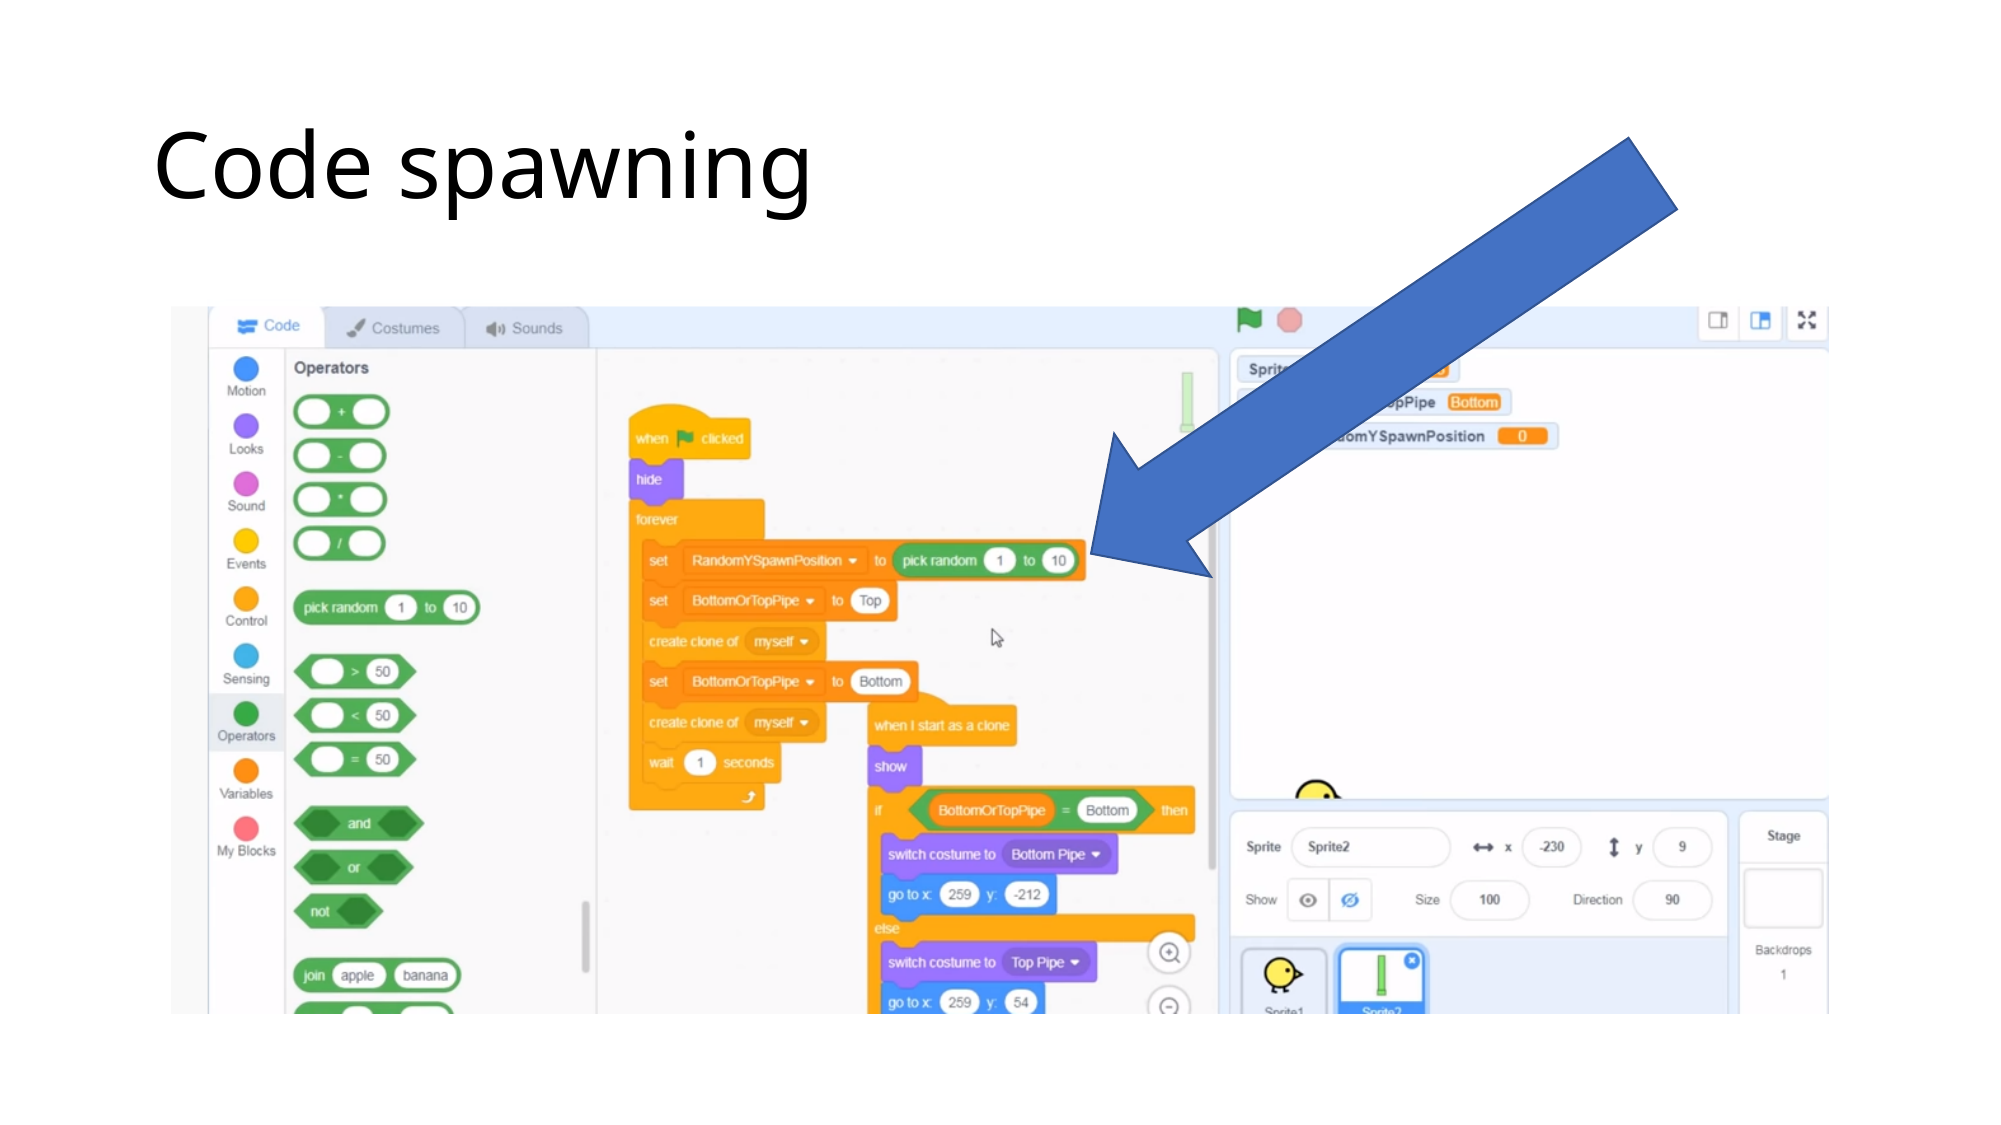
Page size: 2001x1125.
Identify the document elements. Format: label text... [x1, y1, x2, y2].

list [171, 299, 1829, 1014]
text_box [1388, 136, 1679, 299]
title Code spawning [137, 59, 1863, 278]
